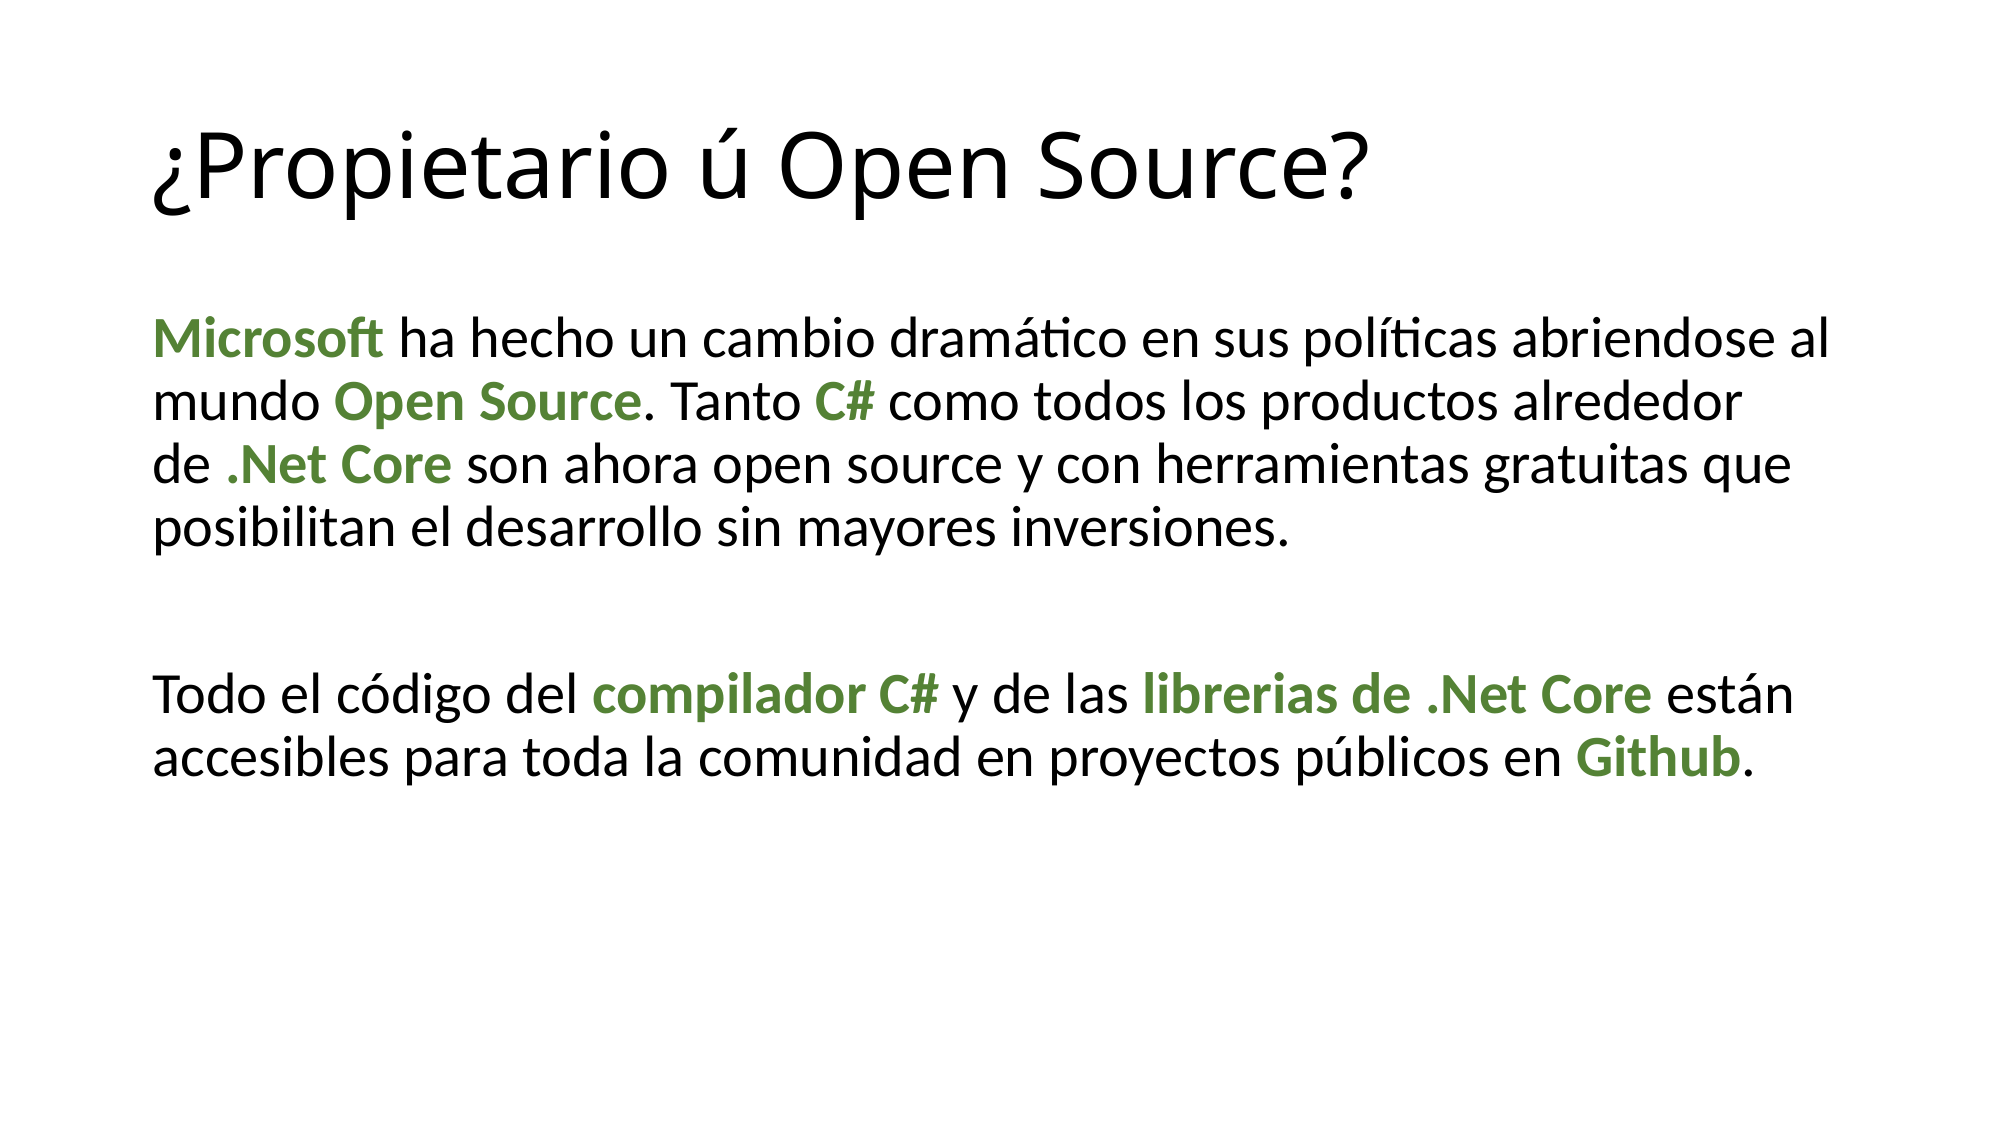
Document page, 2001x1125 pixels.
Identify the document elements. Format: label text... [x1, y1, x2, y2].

list Microsoft ha hecho un cambio dramático en sus políticas abriendose al mundo Open Source. Tanto C# como todos los productos alrededor de .Net Core son ahora open source y con herramientas gratuitas que posibilitan el desarrollo sin mayores inversiones. Todo el código del compilador C# y de las librerias de .Net Core están accesibles para toda la comunidad en proyectos públicos en Github. [137, 299, 1863, 1014]
title ¿Propietario ú Open Source? [137, 59, 1863, 278]
